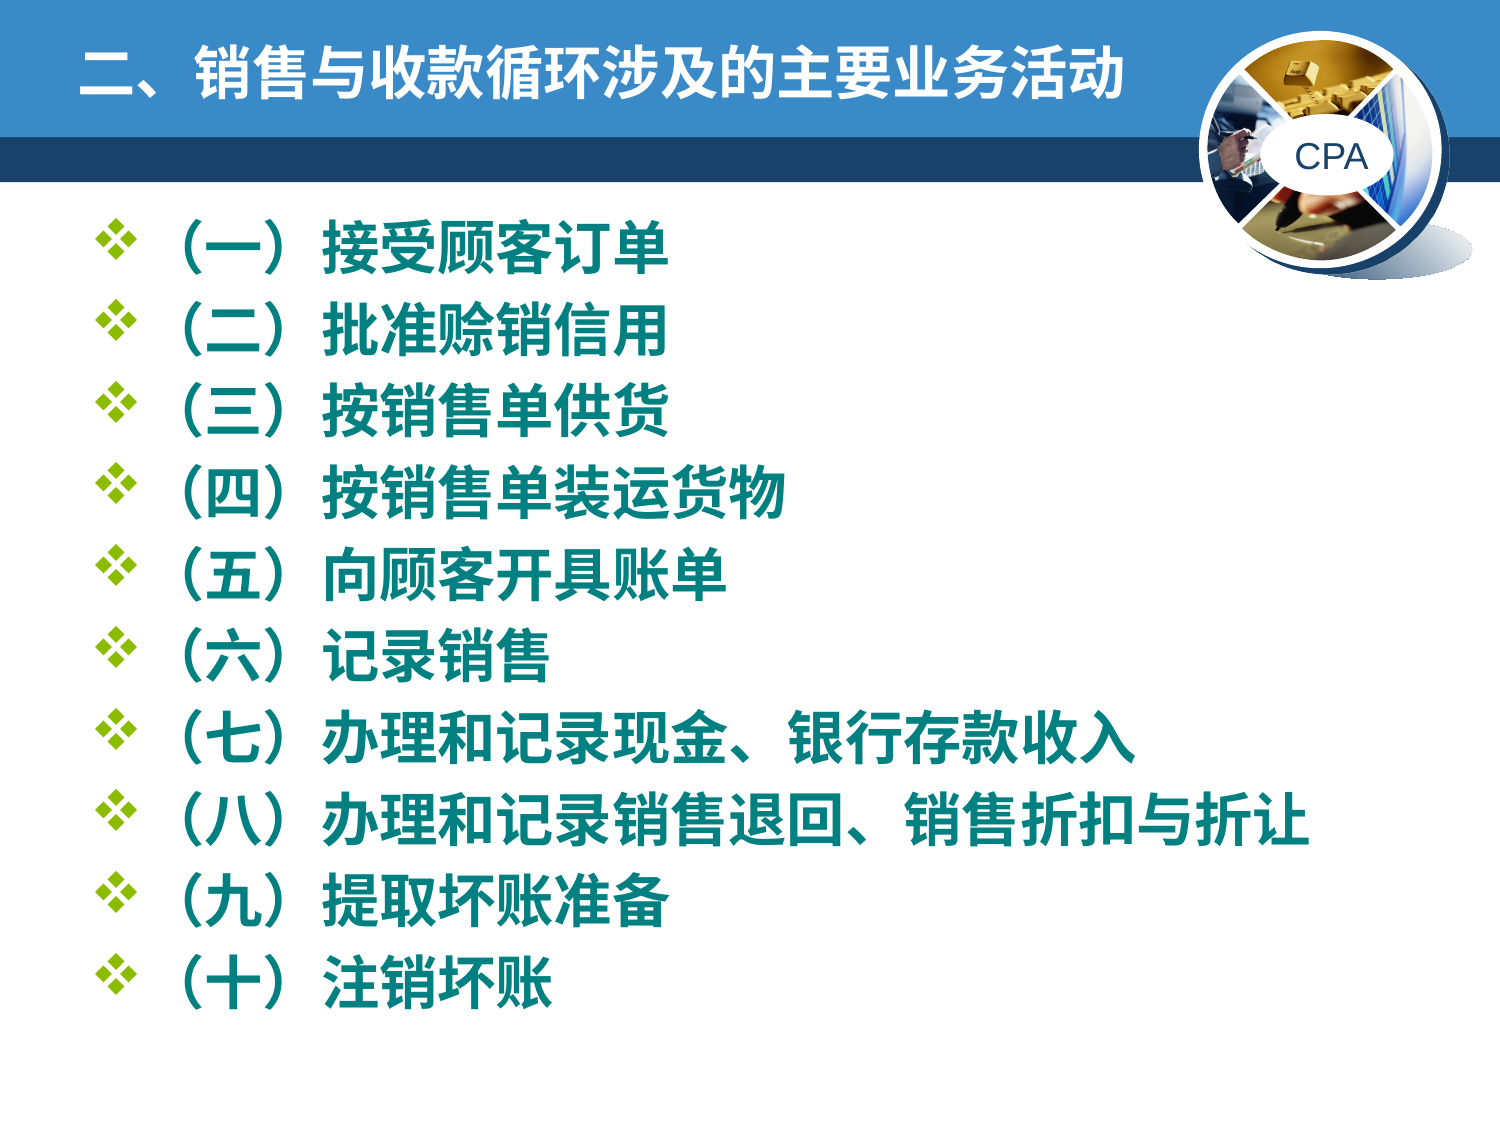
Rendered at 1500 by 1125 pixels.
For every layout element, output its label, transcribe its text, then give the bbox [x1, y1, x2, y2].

picture [1267, 186, 1369, 203]
picture [1354, 73, 1433, 203]
picture [1338, 41, 1394, 116]
title 二、销售与收款循环涉及的主要业务活动 [62, 24, 1338, 118]
list （一）接受顾客订单 （二）批准赊销信用 （三）按销售单供货 （四）按销售单装运货物 （五）向顾客开具账单 （六）记录销售 （七）办理和记录现金、银行存款收入 （八）办理和记录销售退回、销售折扣与折让 （九）提取坏账准备 （十）注销坏账 [75, 203, 1425, 1065]
picture [1207, 118, 1287, 203]
